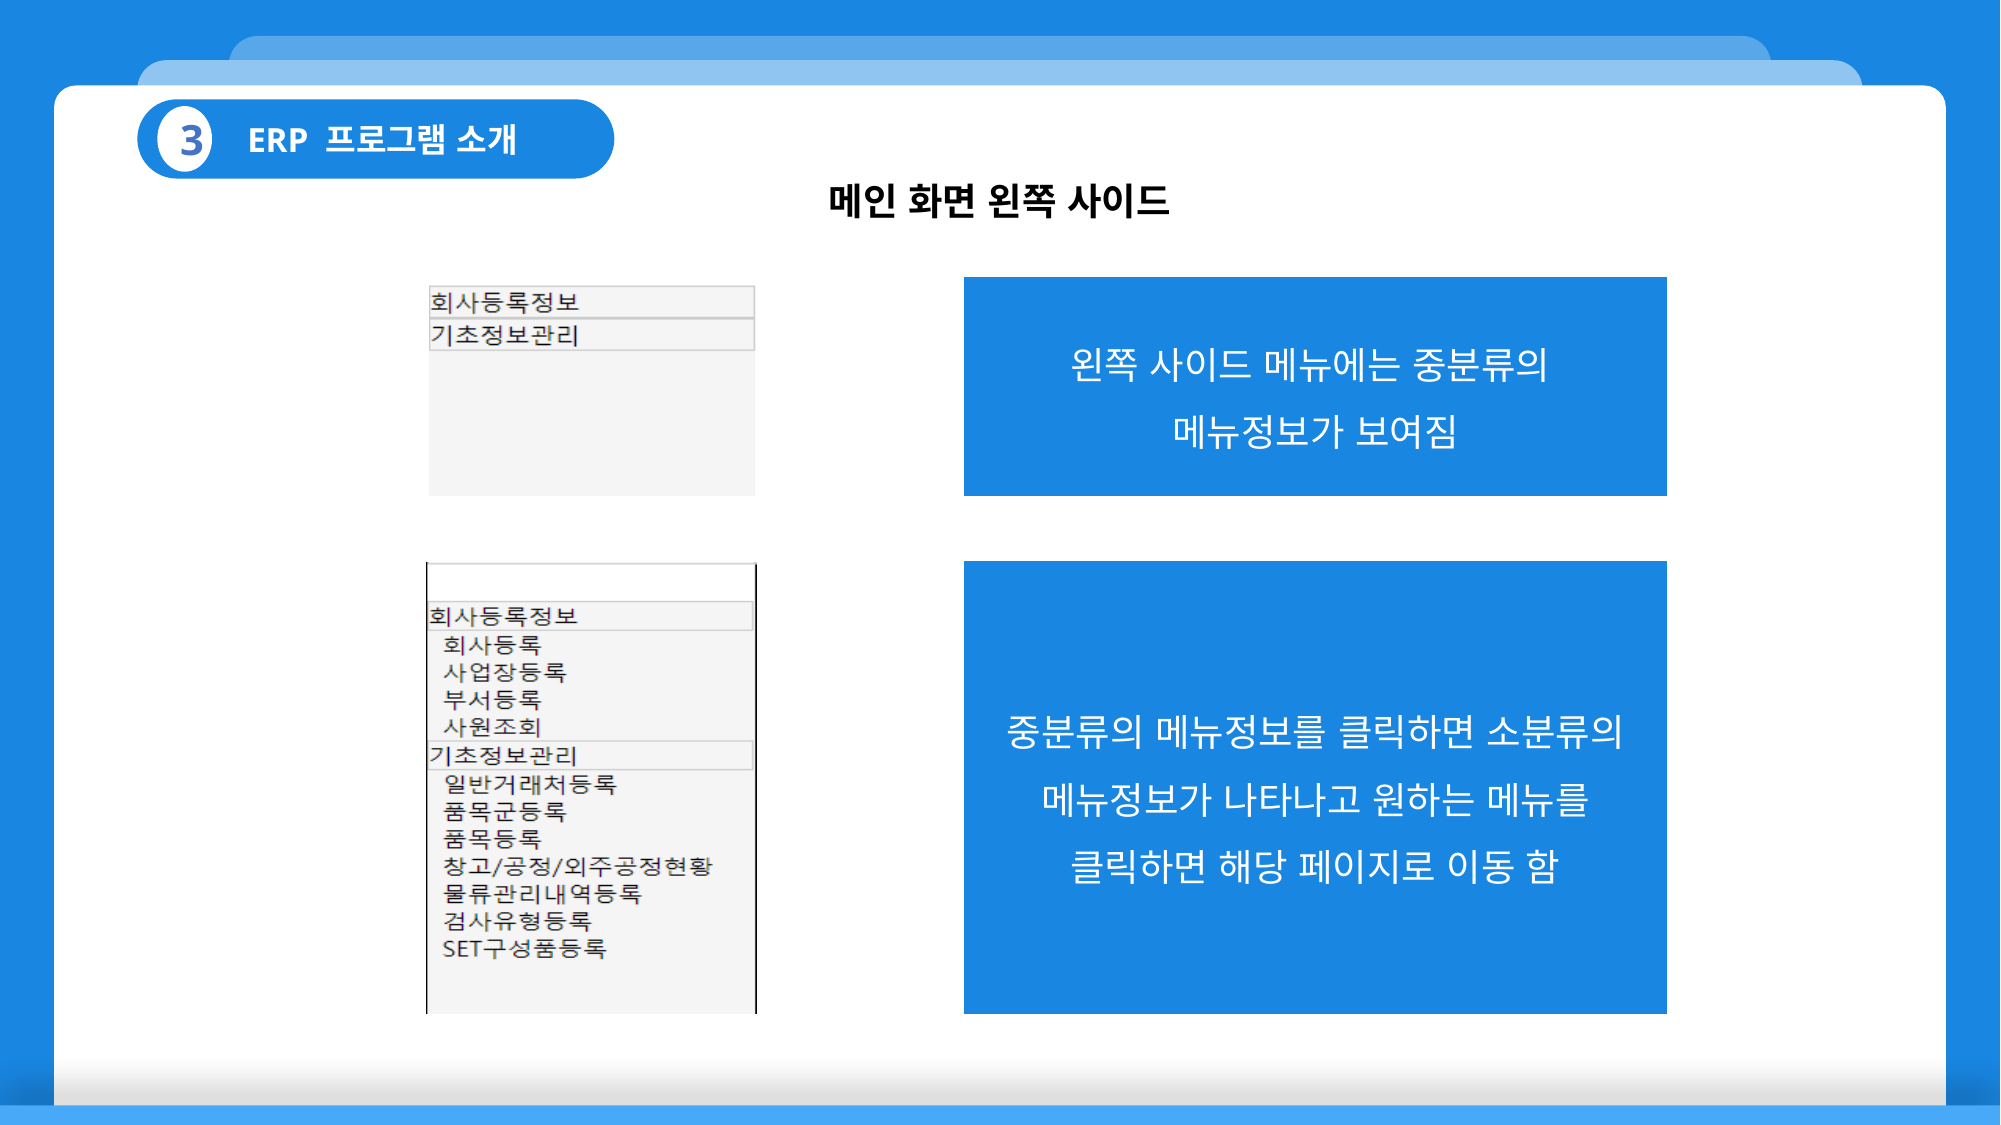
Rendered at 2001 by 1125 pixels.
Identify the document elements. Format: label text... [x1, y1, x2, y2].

text_box 메인 화면 왼쪽 사이드 [738, 170, 1262, 231]
text_box [0, 1104, 2000, 1125]
text_box 왼쪽 사이드 메뉴에는 중분류의 메뉴정보가 보여짐 [964, 277, 1667, 496]
picture [426, 562, 757, 1014]
picture [429, 246, 757, 496]
text_box [136, 59, 1864, 84]
text_box 중분류의 메뉴정보를 클릭하면 소분류의 메뉴정보가 나타나고 원하는 메뉴를 클릭하면 해당 페이지로 이동 함 [964, 561, 1667, 1014]
text_box ERP 프로그램 소개 [136, 98, 616, 180]
text_box 3 [156, 105, 214, 173]
text_box [53, 84, 1947, 1068]
text_box [228, 34, 1772, 59]
